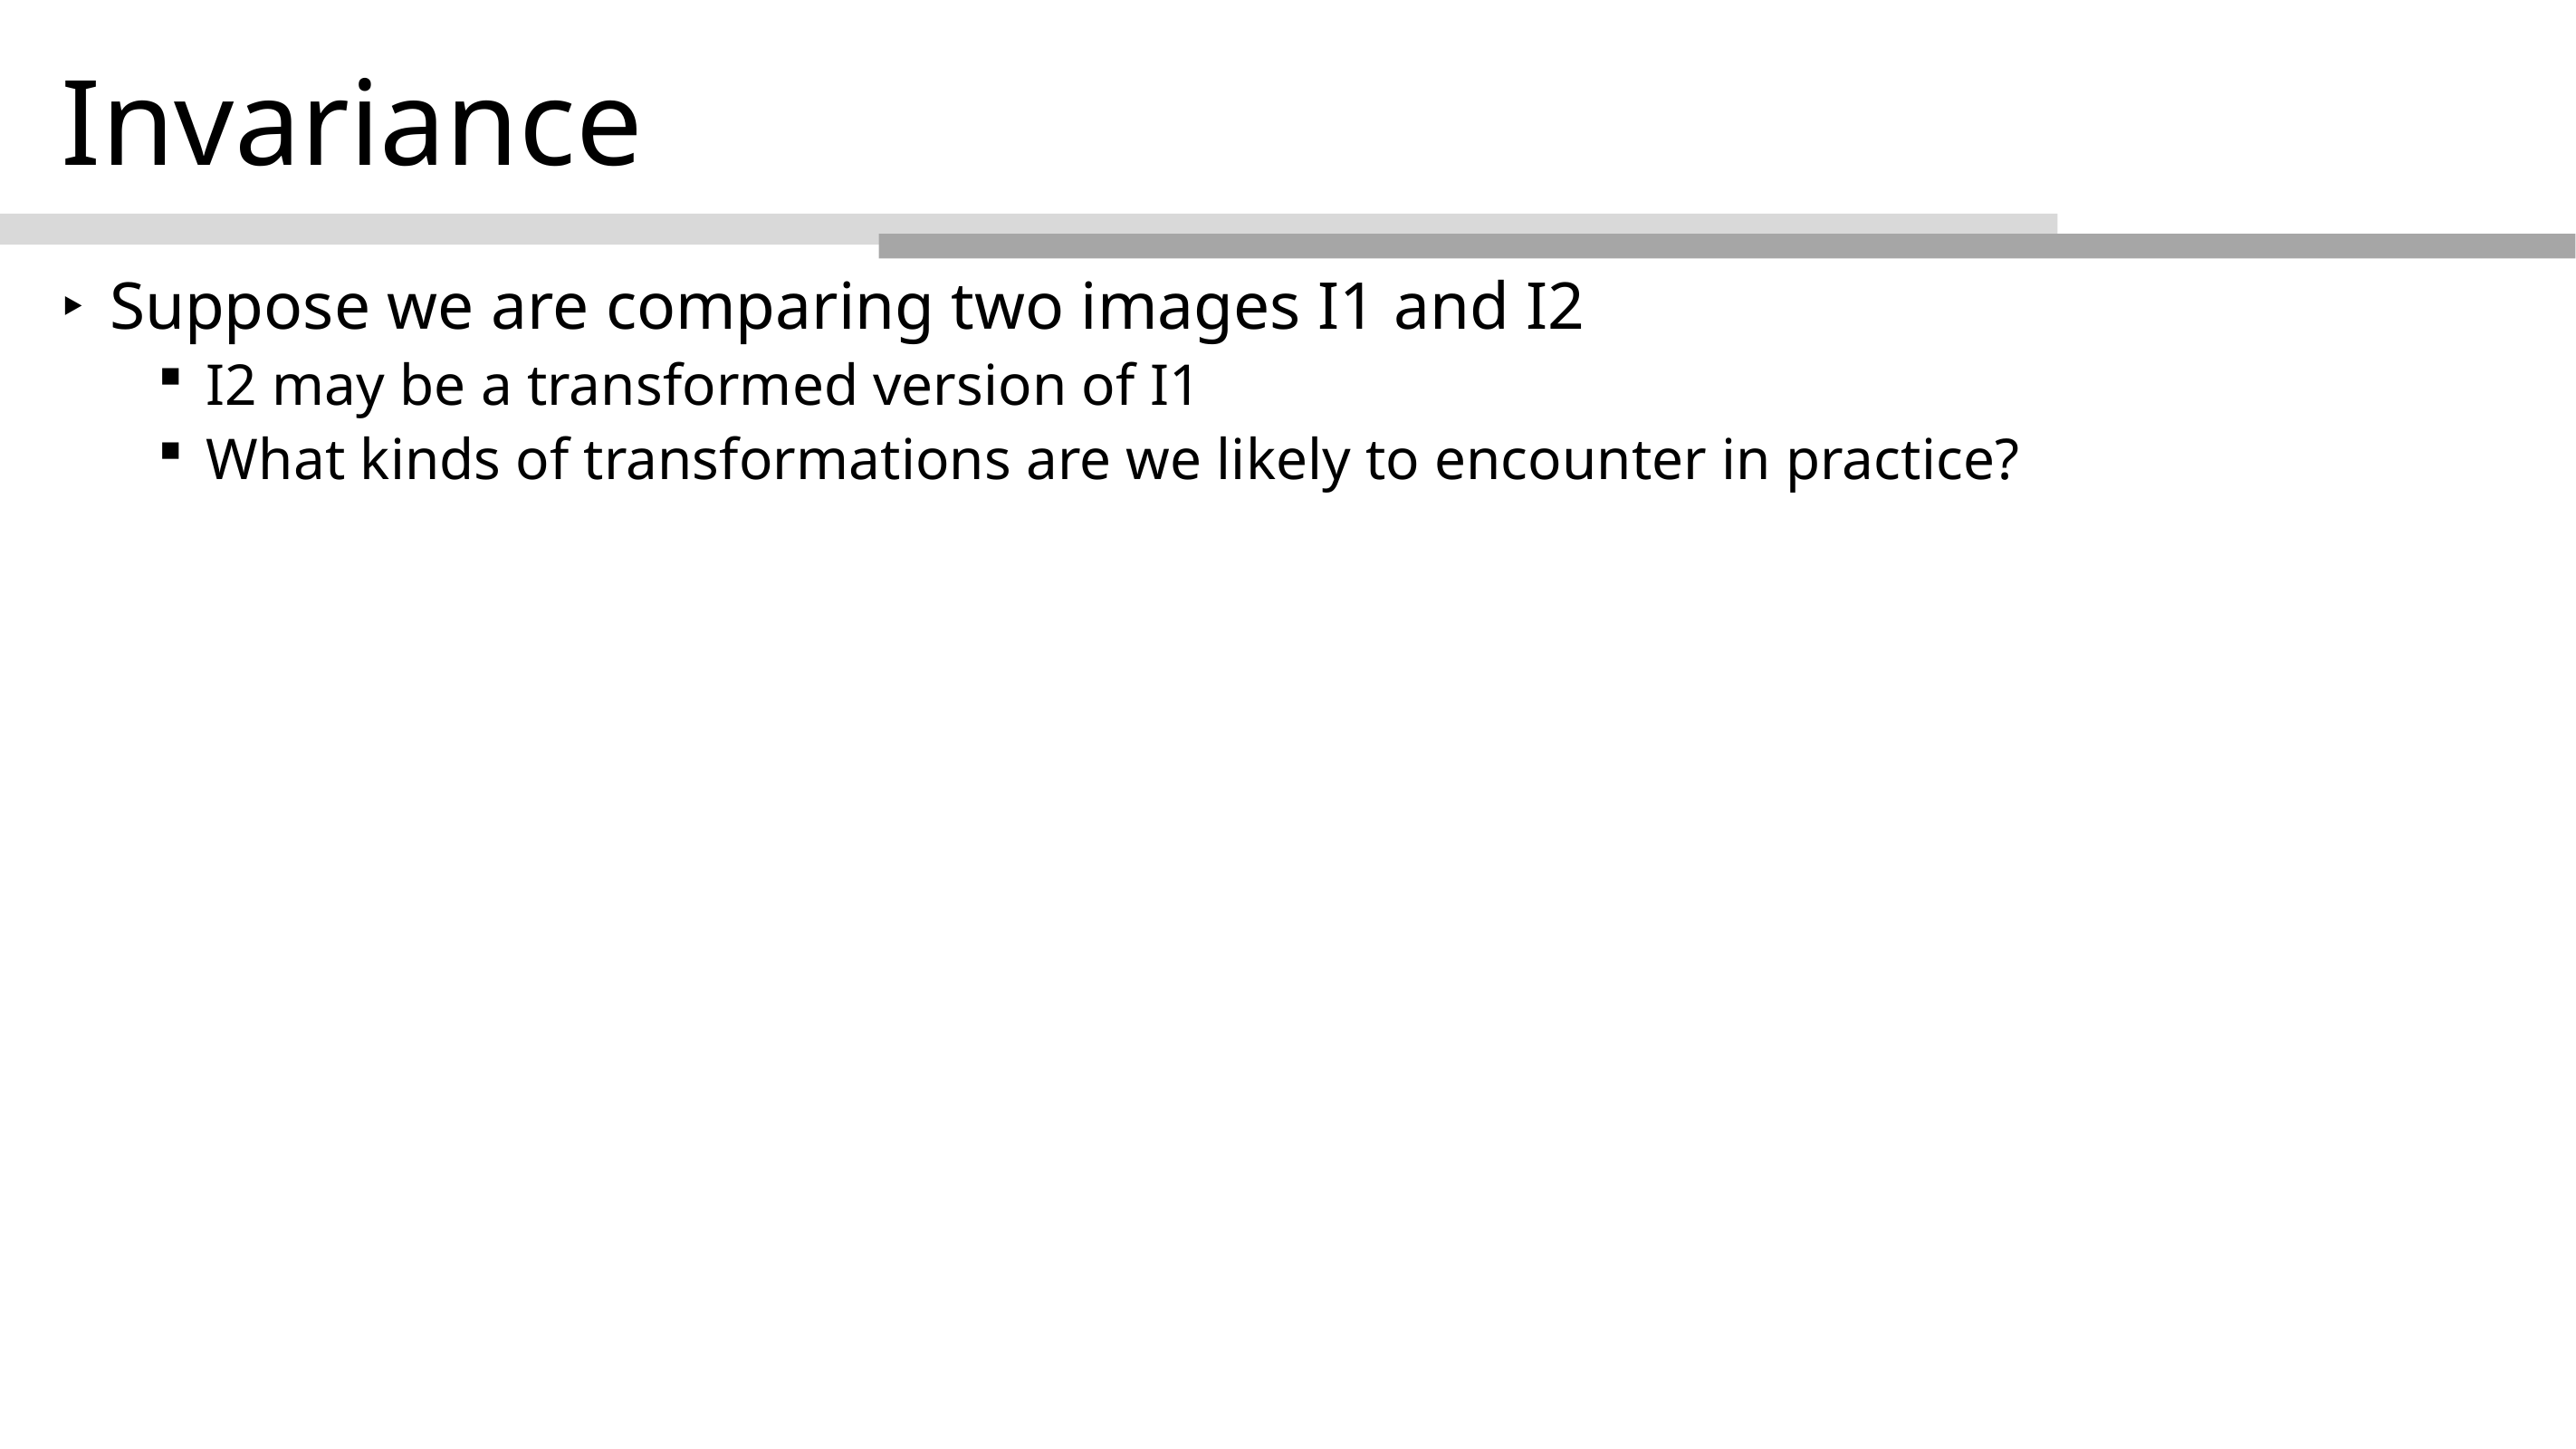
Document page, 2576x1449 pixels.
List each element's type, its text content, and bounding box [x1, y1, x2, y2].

title Invariance [47, 29, 2524, 226]
list Suppose we are comparing two images I1 and I2 I2 may be a transformed version of I1 What kinds of transformations are we likely to encounter in practice? [47, 266, 2528, 1420]
